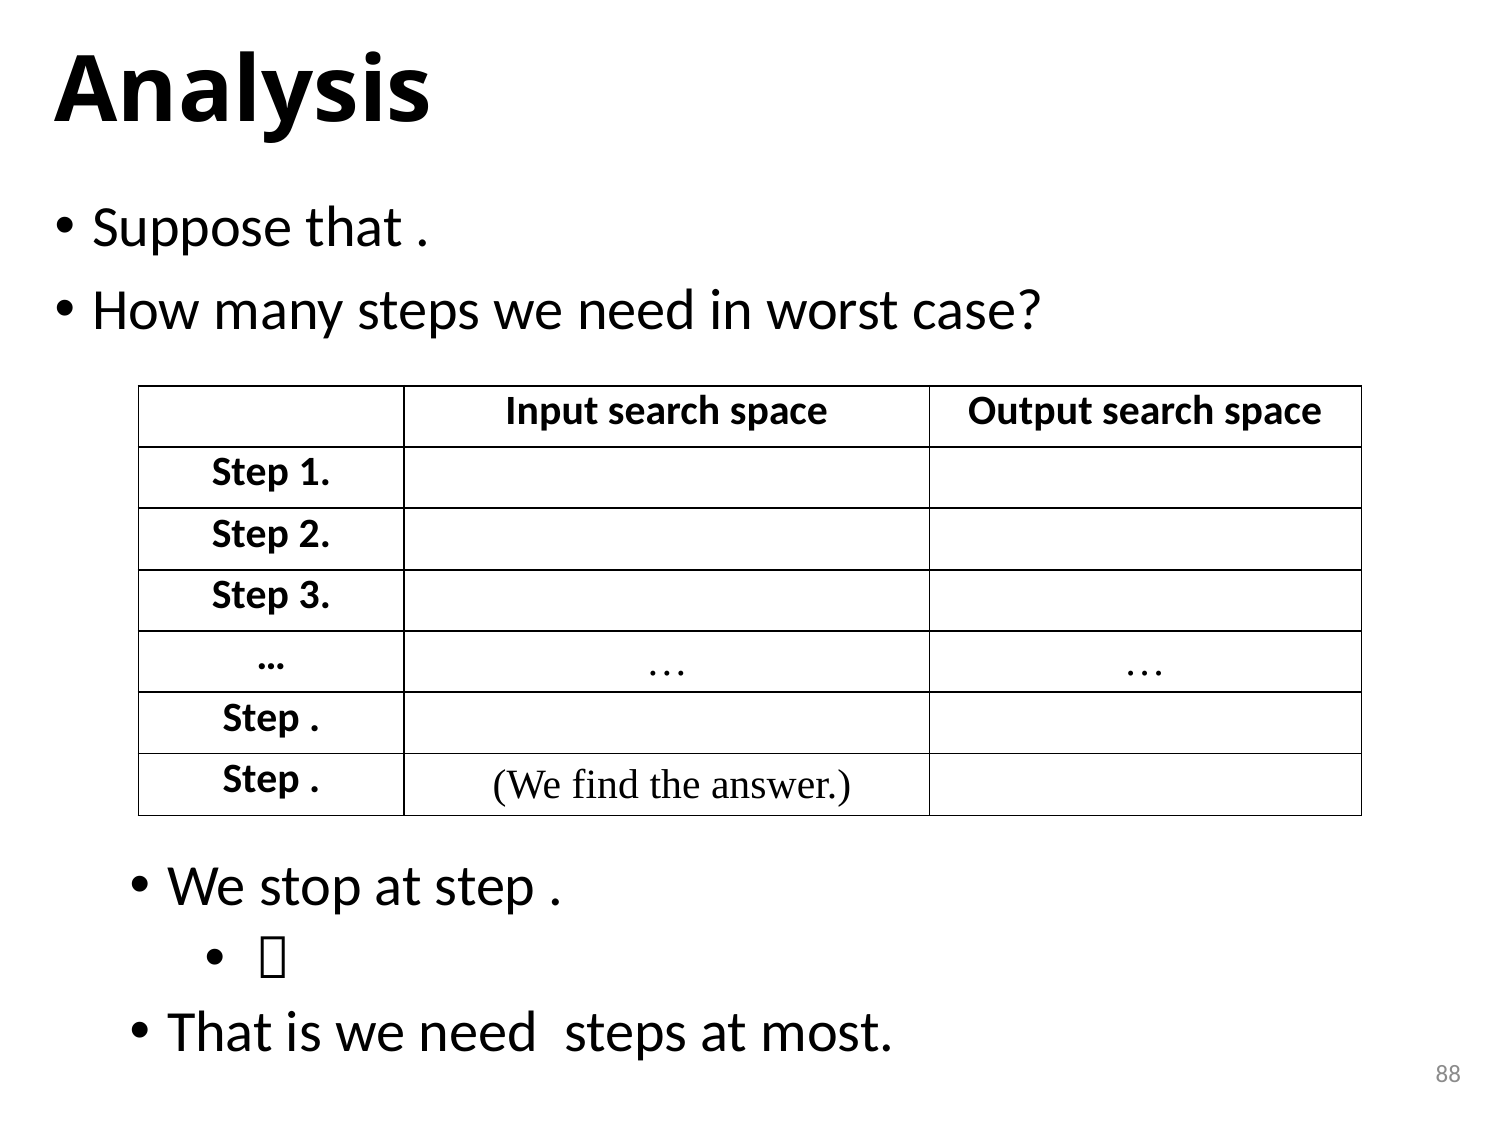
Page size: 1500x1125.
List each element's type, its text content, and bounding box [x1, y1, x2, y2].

slide_number 88 [1138, 1042, 1477, 1103]
title Analysis [39, 22, 1461, 161]
